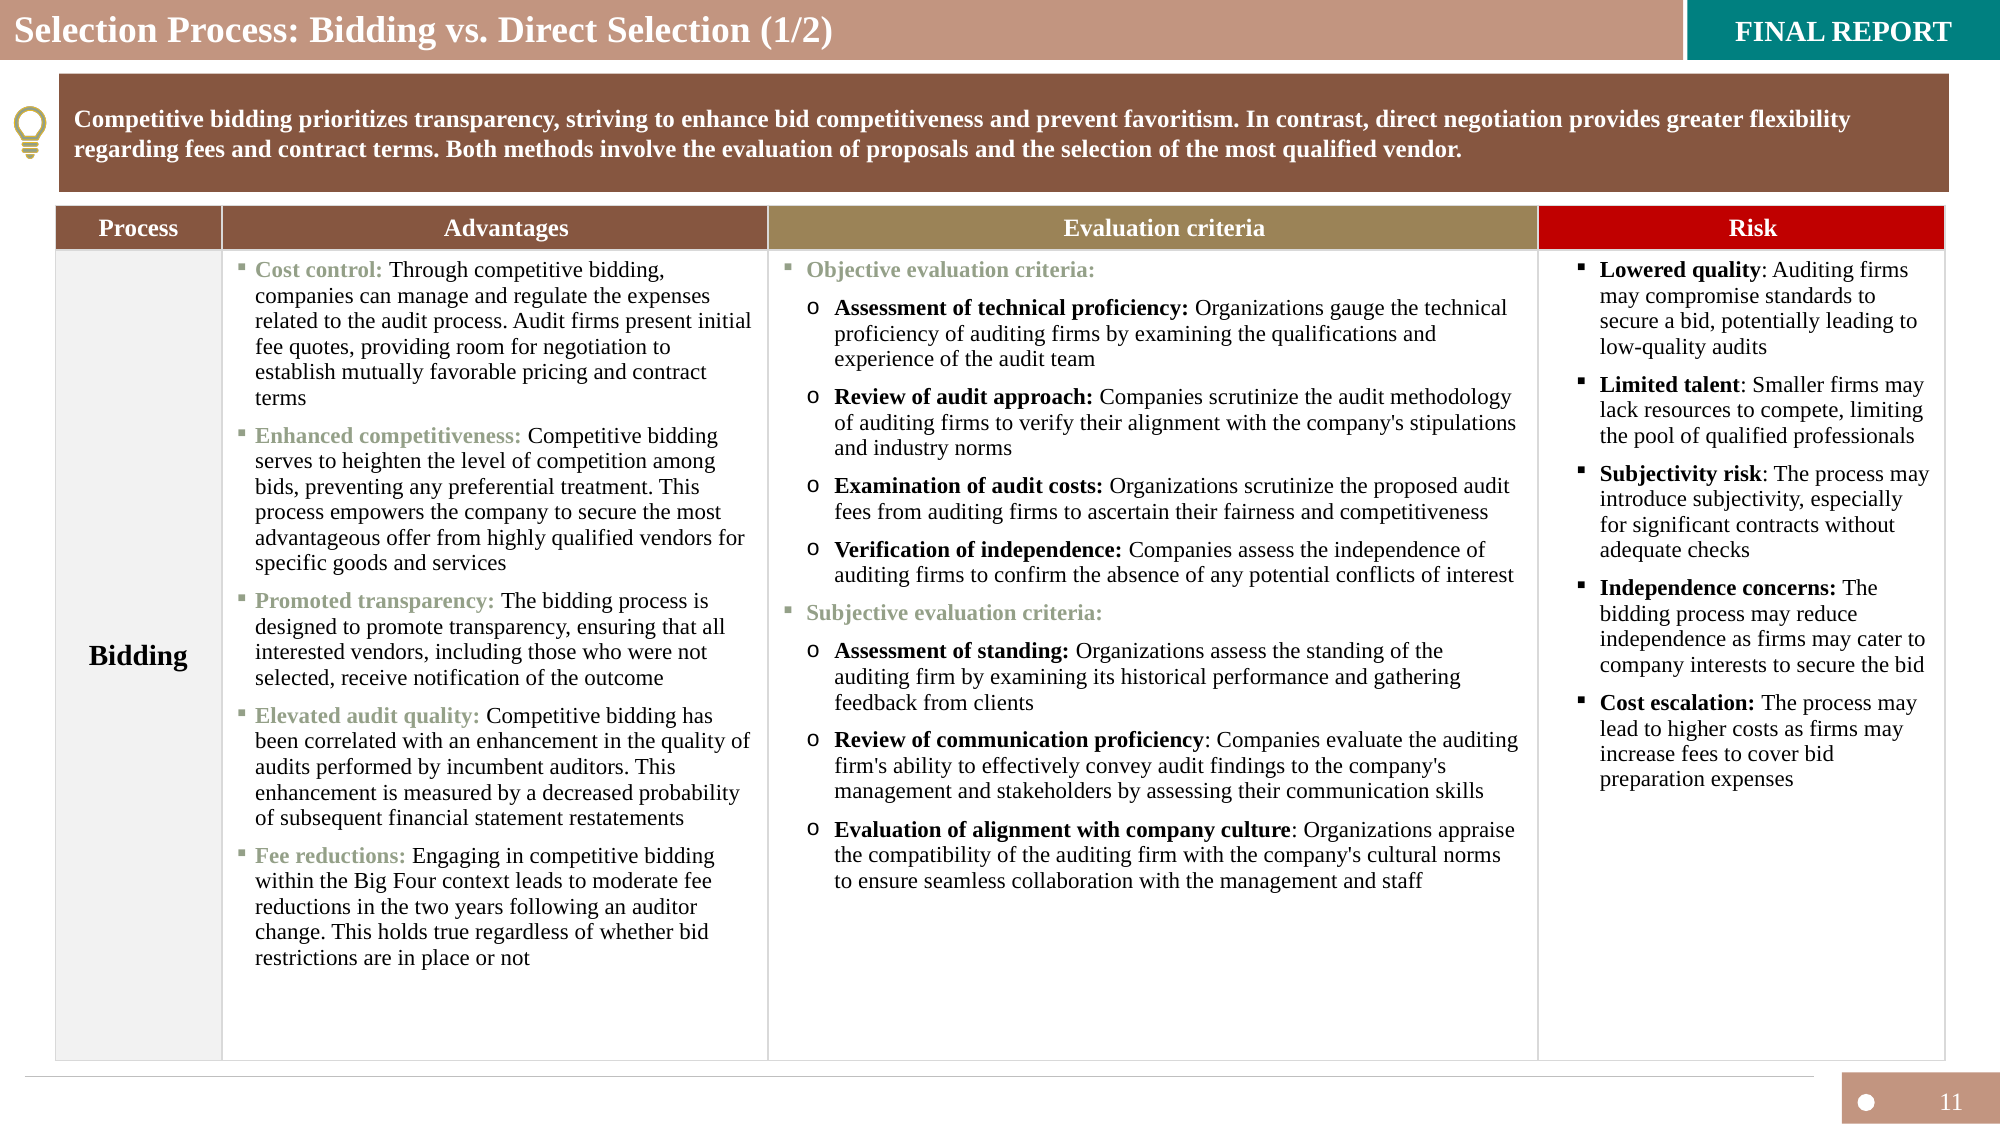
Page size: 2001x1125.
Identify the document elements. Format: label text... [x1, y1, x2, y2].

table_header Advantages [223, 206, 767, 249]
list Competitive bidding prioritizes transparency, striving to enhance bid competitiveness and prevent favoritism. In contrast, direct negotiation provides greater flexibility regarding fees and contract terms. Both methods involve the evaluation of proposals and the selection of the most qualified vendor. [59, 73, 1949, 192]
table_header Process [56, 206, 221, 249]
table_cell Cost control: Through competitive bidding, companies can manage and regulate the expenses related to the audit process. Audit firms present initial fee quotes, providing room for negotiation to establish mutually favorable pricing and contract terms Enhanced competitiveness: Competitive bidding serves to heighten the level of competition among bids, preventing any preferential treatment. This process empowers the company to secure the most advantageous offer from highly qualified vendors for specific goods and services Promoted transparency: The bidding process is designed to promote transparency, ensuring that all interested vendors, including those who were not selected, receive notification of the outcome Elevated audit quality: Competitive bidding has been correlated with an enhancement in the quality of audits performed by incumbent auditors. This enhancement is measured by a decreased probability of subsequent financial statement restatements Fee reductions: Engaging in competitive bidding within the Big Four context leads to moderate fee reductions in the two years following an auditor change. This holds true regardless of whether bid restrictions are in place or not [223, 251, 767, 1060]
picture [1, 103, 59, 162]
table_header Risk [1539, 206, 1944, 249]
title Selection Process: Bidding vs. Direct Selection (1/2) [0, 0, 1684, 60]
table_cell Lowered quality: Auditing firms may compromise standards to secure a bid, potentially leading to low-quality audits Limited talent: Smaller firms may lack resources to compete, limiting the pool of qualified professionals Subjectivity risk: The process may introduce subjectivity, especially for significant contracts without adequate checks Independence concerns: The bidding process may reduce independence as firms may cater to company interests to secure the bid Cost escalation: The process may lead to higher costs as firms may increase fees to cover bid preparation expenses [1539, 251, 1944, 1060]
table_cell Bidding [56, 251, 221, 1060]
table_header Evaluation criteria [769, 206, 1537, 249]
table_cell Objective evaluation criteria: Assessment of technical proficiency: Organizations gauge the technical proficiency of auditing firms by examining the qualifications and experience of the audit team Review of audit approach: Companies scrutinize the audit methodology of auditing firms to verify their alignment with the company's stipulations and industry norms Examination of audit costs: Organizations scrutinize the proposed audit fees from auditing firms to ascertain their fairness and competitiveness Verification of independence: Companies assess the independence of auditing firms to confirm the absence of any potential conflicts of interest Subjective evaluation criteria: Assessment of standing: Organizations assess the standing of the auditing firm by examining its historical performance and gathering feedback from clients Review of communication proficiency: Companies evaluate the auditing firm's ability to effectively convey audit findings to the company's management and stakeholders by assessing their communication skills Evaluation of alignment with company culture: Organizations appraise the compatibility of the auditing firm with the company's cultural norms to ensure seamless collaboration with the management and staff [769, 251, 1537, 1060]
